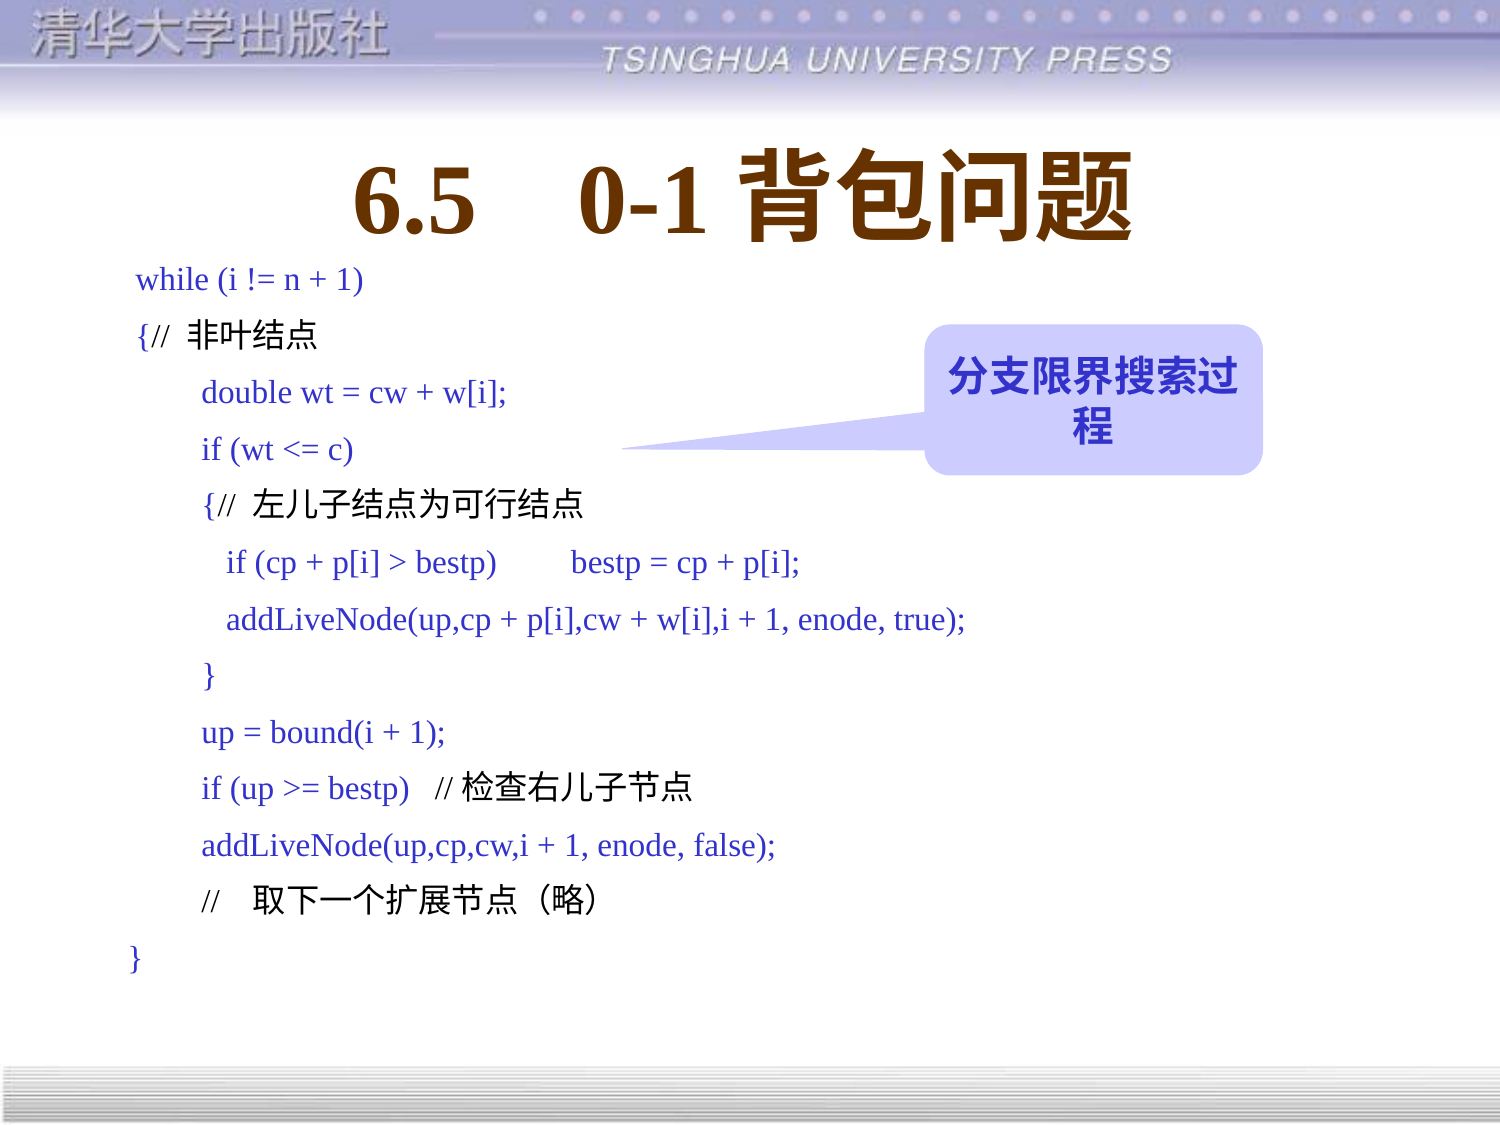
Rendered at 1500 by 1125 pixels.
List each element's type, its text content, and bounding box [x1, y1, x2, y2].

picture [0, 0, 1500, 1125]
slide_number [1074, 1025, 1388, 1100]
title 6.5 0-1背包问题 [112, 124, 1376, 249]
text_box 分支限界搜索过程 [621, 324, 1263, 475]
text_box while (i != n + 1) {// 非叶结点 double wt = cw + w[i]; if (wt <= c) {// 左儿子结点为可行结点 if (cp + p[i] > bestp) bestp = cp + p[i]; addLiveNode(up,cp + p[i],cw + w[i],i + 1, enode, true); } up = bound(i + 1); if (up >= bestp) //检查右儿子节点 addLiveNode(up,cp,cw,i + 1, enode, false); // 取下一个扩展节点（略） } [112, 249, 1400, 984]
